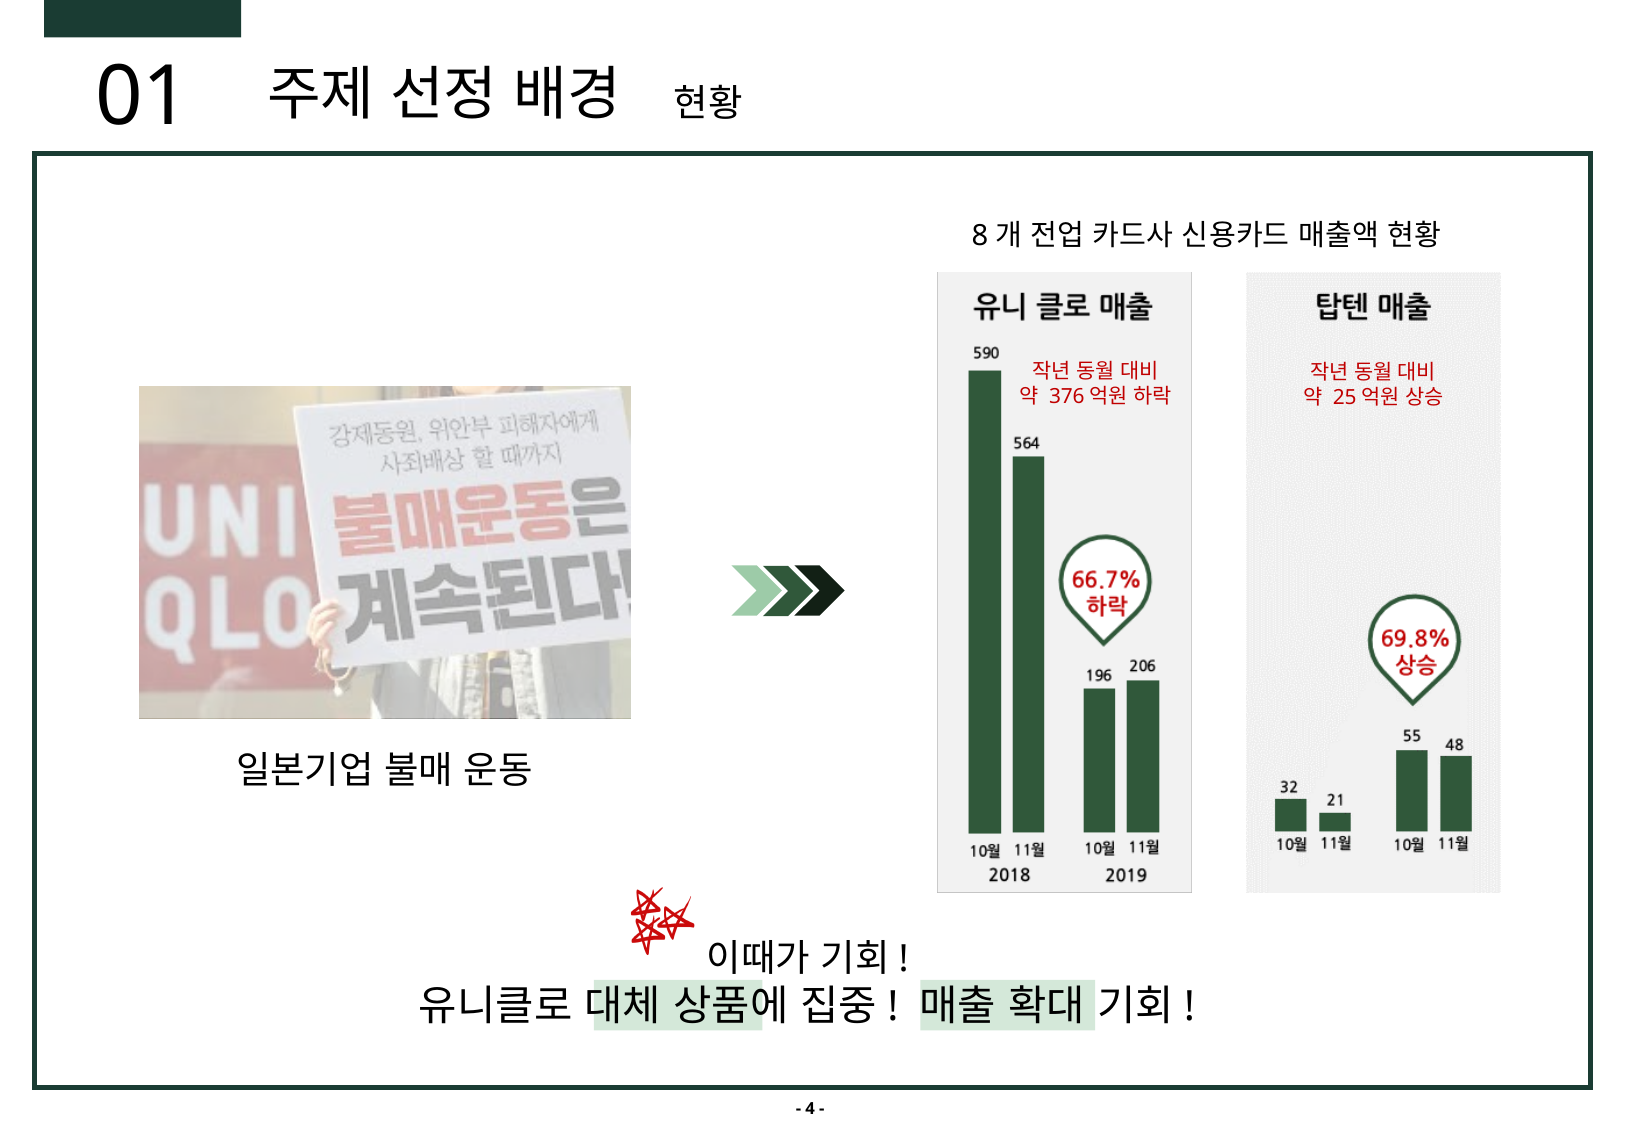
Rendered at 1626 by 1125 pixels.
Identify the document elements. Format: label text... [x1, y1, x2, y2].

picture [914, 272, 1221, 894]
text_box 주제 선정 배경 [252, 49, 1459, 134]
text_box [731, 565, 845, 617]
text_box 8개 전업 카드사 신용카드 매출액 현황 [881, 209, 1540, 259]
text_box 01 [69, 33, 217, 149]
text_box 이때가 기회! 유니클로 대체 상품에 집중! 매출 확대 기회! [360, 926, 1265, 1037]
picture [601, 860, 747, 1005]
picture [1246, 272, 1501, 893]
text_box 일본기업 불매 운동 [163, 739, 606, 799]
text_box [121, 383, 632, 720]
text_box 현황 [659, 71, 1221, 132]
picture [139, 386, 631, 719]
text_box - 4 - [730, 1090, 895, 1125]
